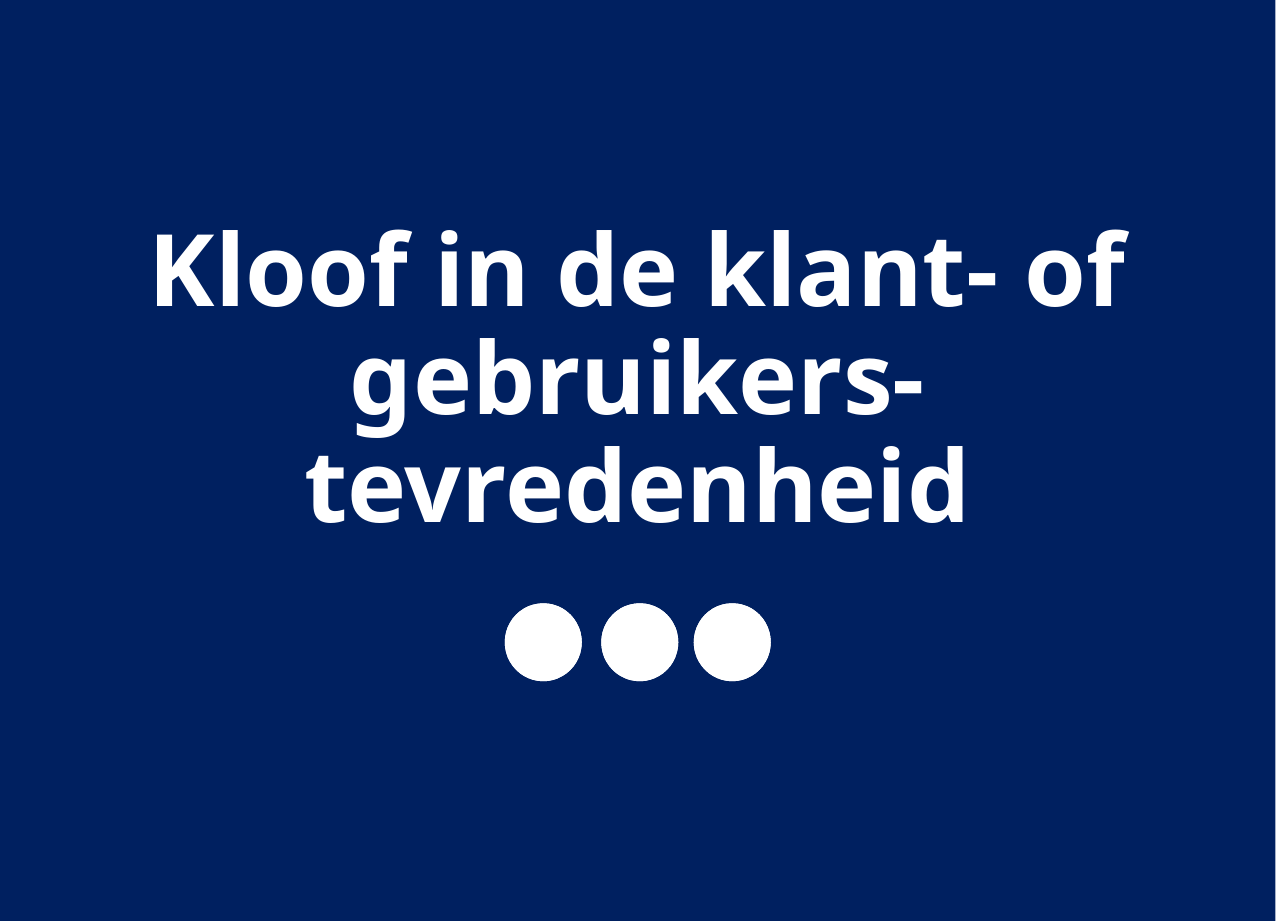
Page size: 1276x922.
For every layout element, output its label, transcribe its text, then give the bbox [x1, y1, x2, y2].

title Kloof in de klant- of gebruikers-tevredenheid [117, 185, 1158, 579]
